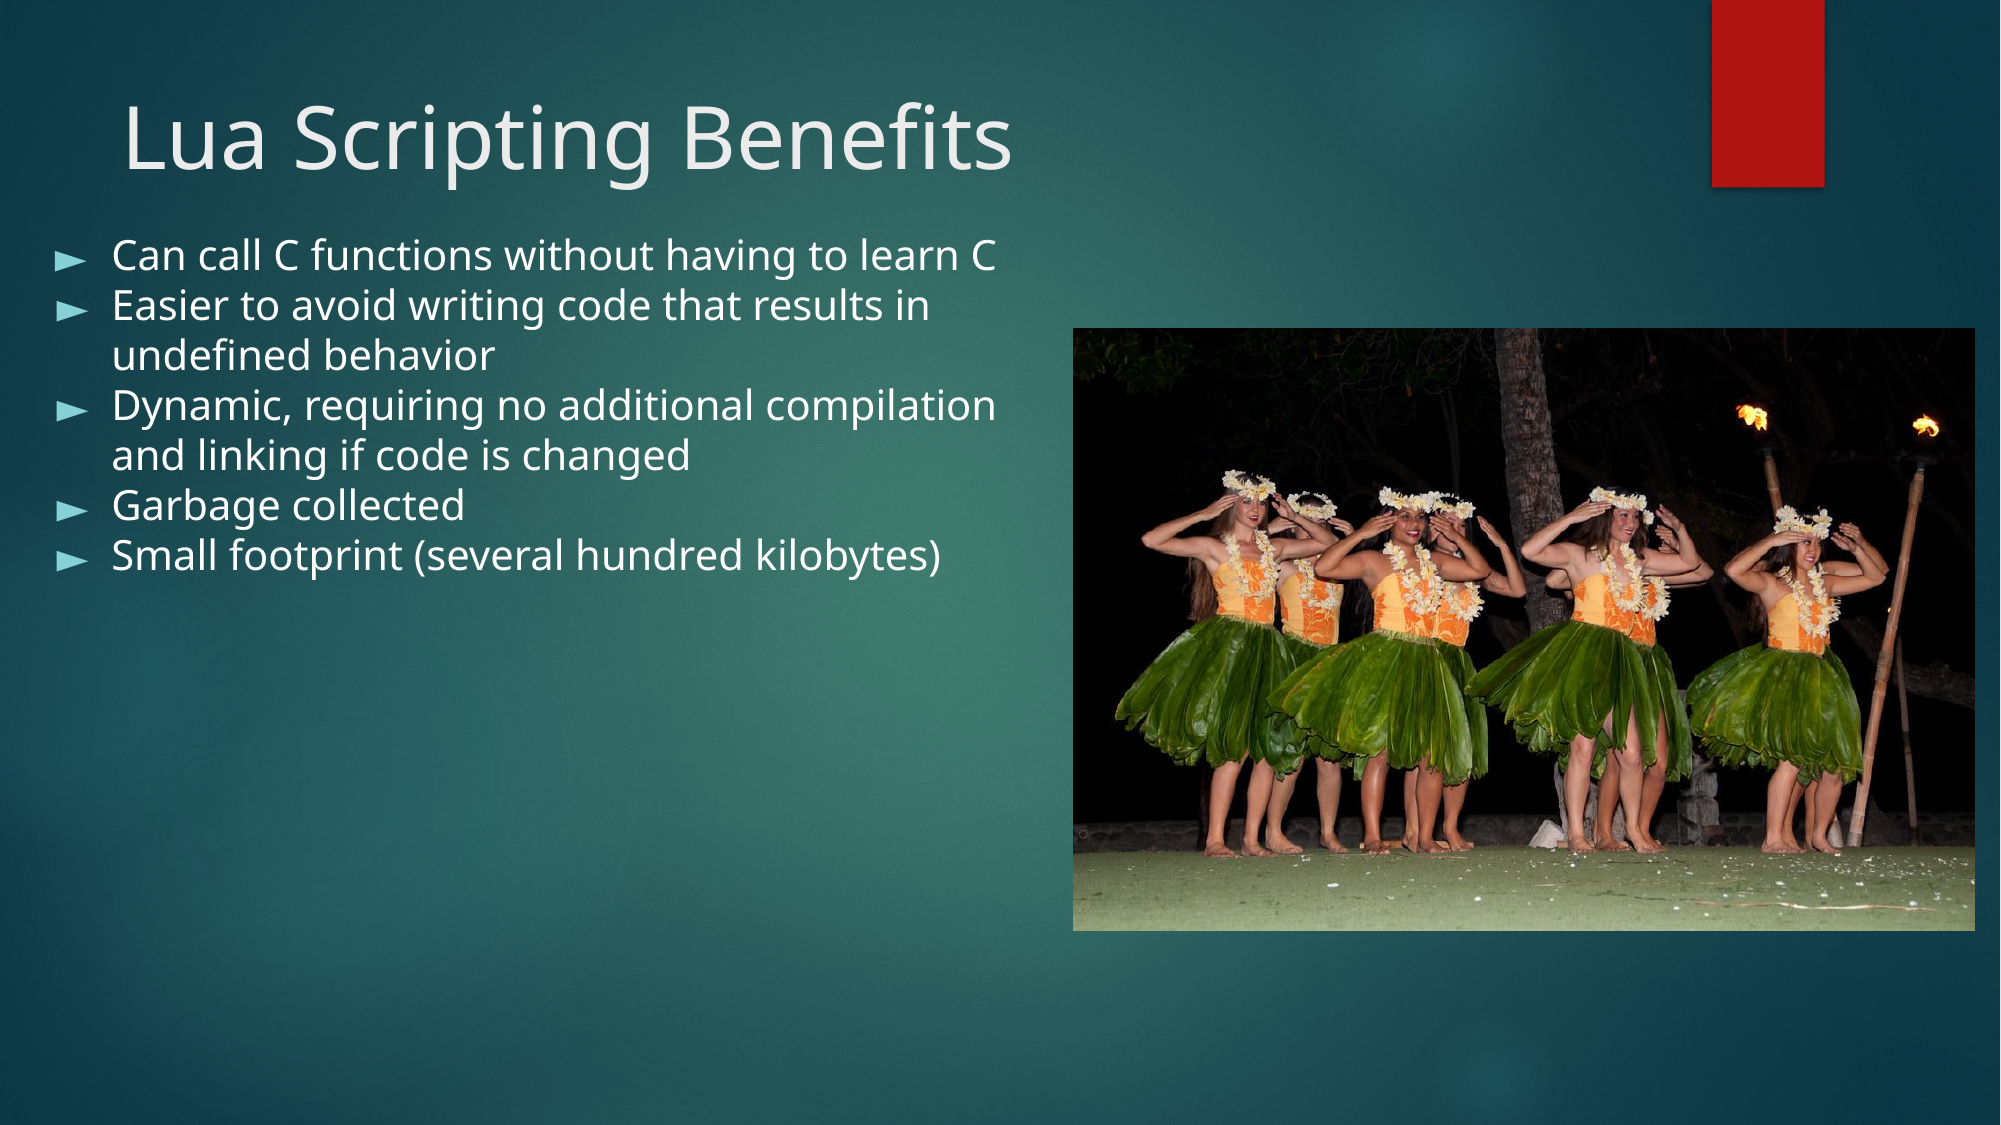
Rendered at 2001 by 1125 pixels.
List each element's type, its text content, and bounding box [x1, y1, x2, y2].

list Can call C functions without having to learn C Easier to avoid writing code that results in undefined behavior Dynamic, requiring no additional compilation and linking if code is changed Garbage collected Small footprint (several hundred kilobytes) [39, 221, 1049, 1026]
title Lua Scripting Benefits [106, 74, 1649, 304]
picture [0, 0, 2001, 1125]
